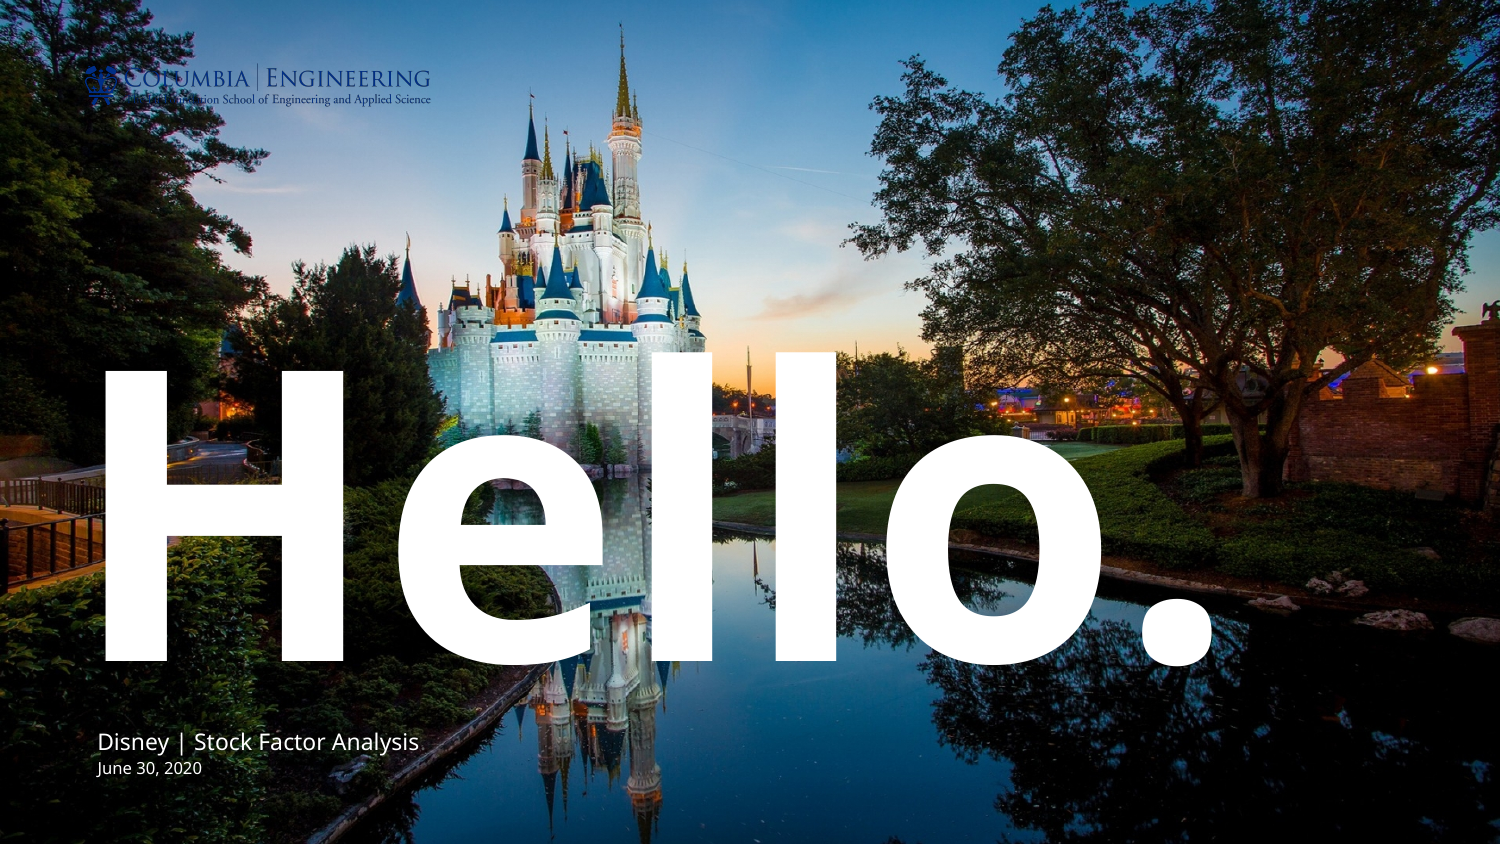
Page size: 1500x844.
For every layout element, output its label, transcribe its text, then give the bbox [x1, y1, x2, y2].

subtitle June 30, 2020 [82, 751, 1345, 783]
picture [0, 0, 1500, 844]
subtitle Disney | Stock Factor Analysis. [82, 725, 808, 753]
